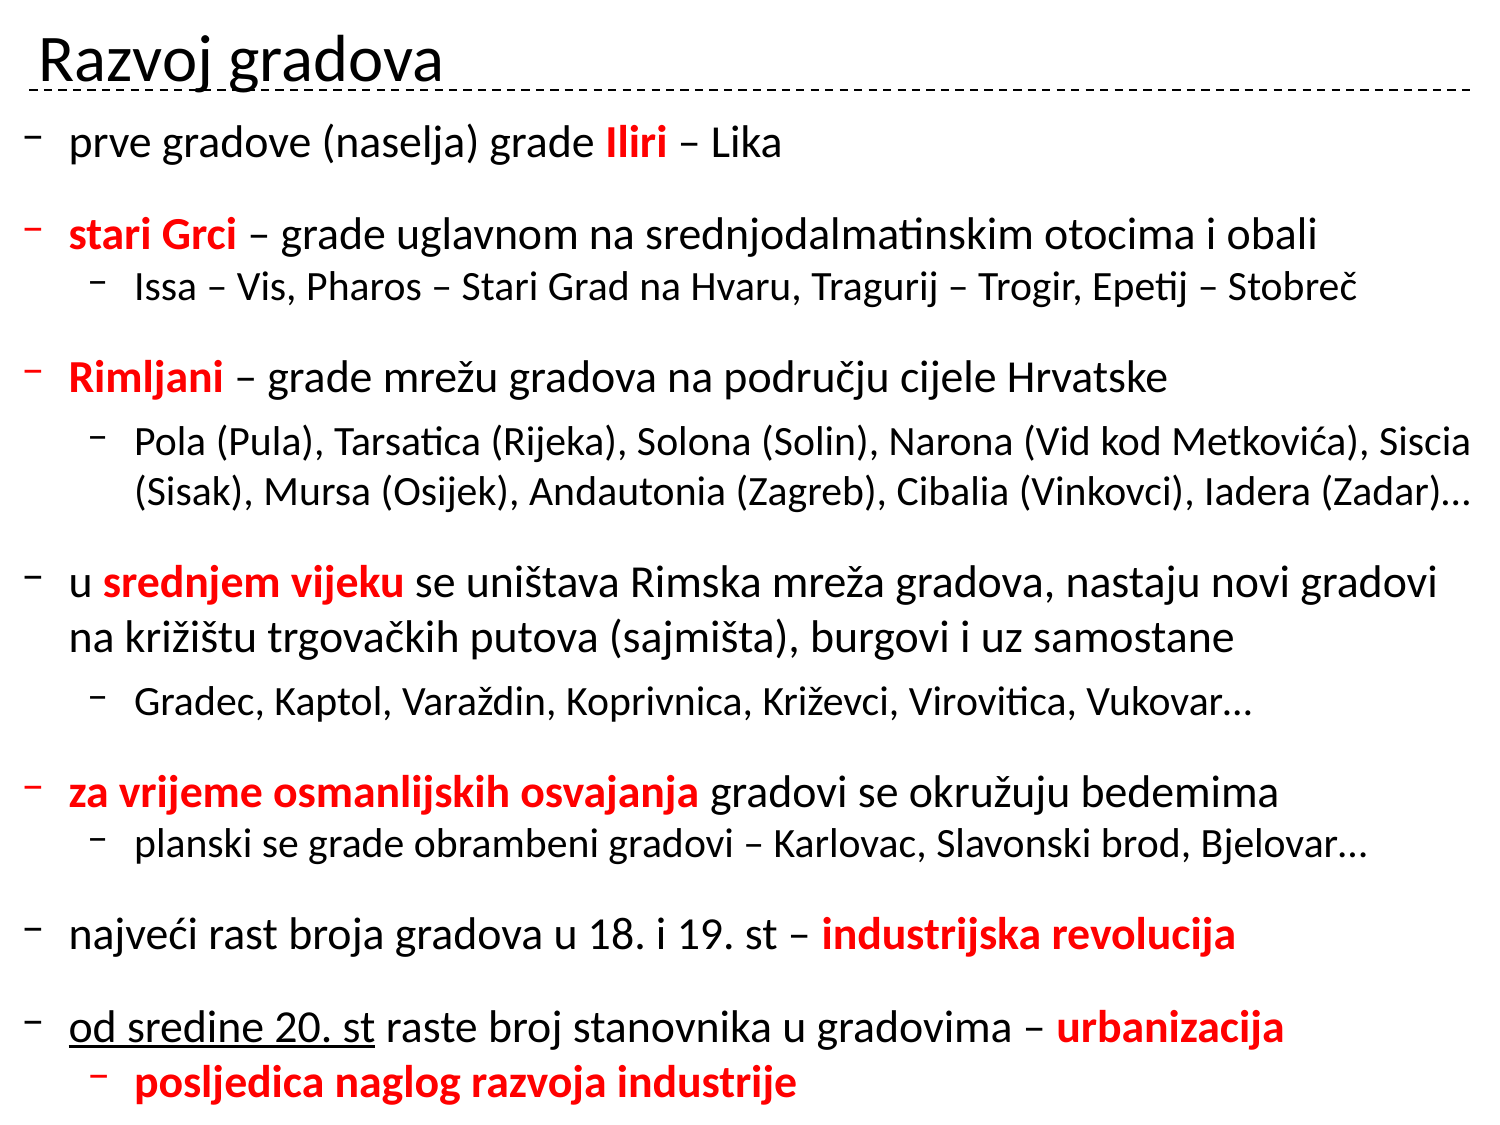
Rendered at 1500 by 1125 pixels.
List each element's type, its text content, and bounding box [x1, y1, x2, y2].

list prve gradove (naselja) grade Iliri – Lika stari Grci – grade uglavnom na srednjodalmatinskim otocima i obali Issa – Vis, Pharos – Stari Grad na Hvaru, Tragurij – Trogir, Epetij – Stobreč Rimljani – grade mrežu gradova na području cijele Hrvatske Pola (Pula), Tarsatica (Rijeka), Solona (Solin), Narona (Vid kod Metkovića), Siscia (Sisak), Mursa (Osijek), Andautonia (Zagreb), Cibalia (Vinkovci), Iadera (Zadar)… u srednjem vijeku se uništava Rimska mreža gradova, nastaju novi gradovi na križištu trgovačkih putova (sajmišta), burgovi i uz samostane Gradec, Kaptol, Varaždin, Koprivnica, Križevci, Virovitica, Vukovar… za vrijeme osmanlijskih osvajanja gradovi se okružuju bedemima planski se grade obrambeni gradovi – Karlovac, Slavonski brod, Bjelovar… najveći rast broja gradova u 18. i 19. st – industrijska revolucija od sredine 20. st raste broj stanovnika u gradovima – urbanizacija posljedica naglog razvoja industrije [0, 103, 1491, 1096]
title Razvoj gradova [23, 7, 1477, 102]
